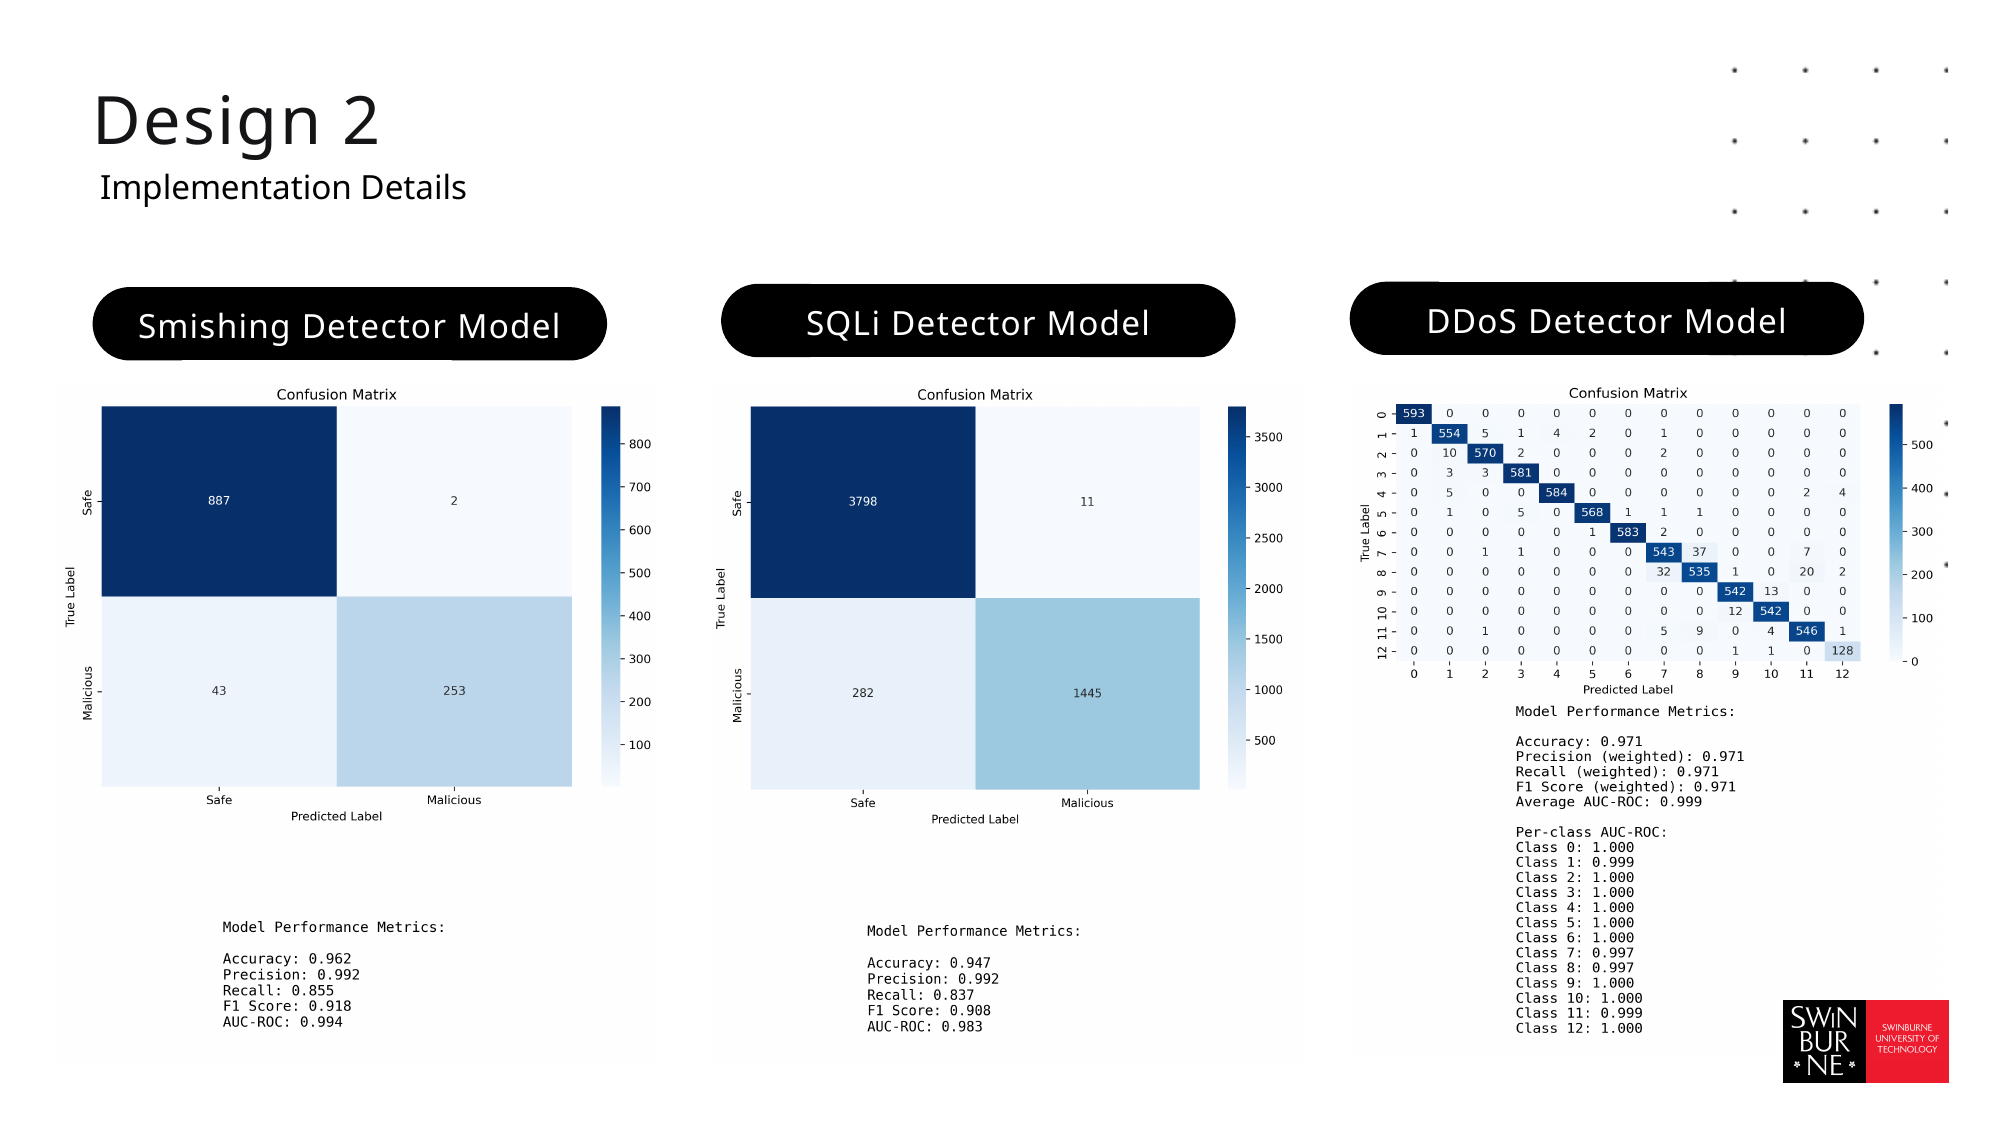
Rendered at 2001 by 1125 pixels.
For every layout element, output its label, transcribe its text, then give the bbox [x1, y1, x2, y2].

text_box Design 2 [92, 83, 680, 158]
picture [1783, 1000, 1949, 1083]
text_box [57, 277, 1943, 1064]
list Implementation Details [85, 163, 1675, 210]
